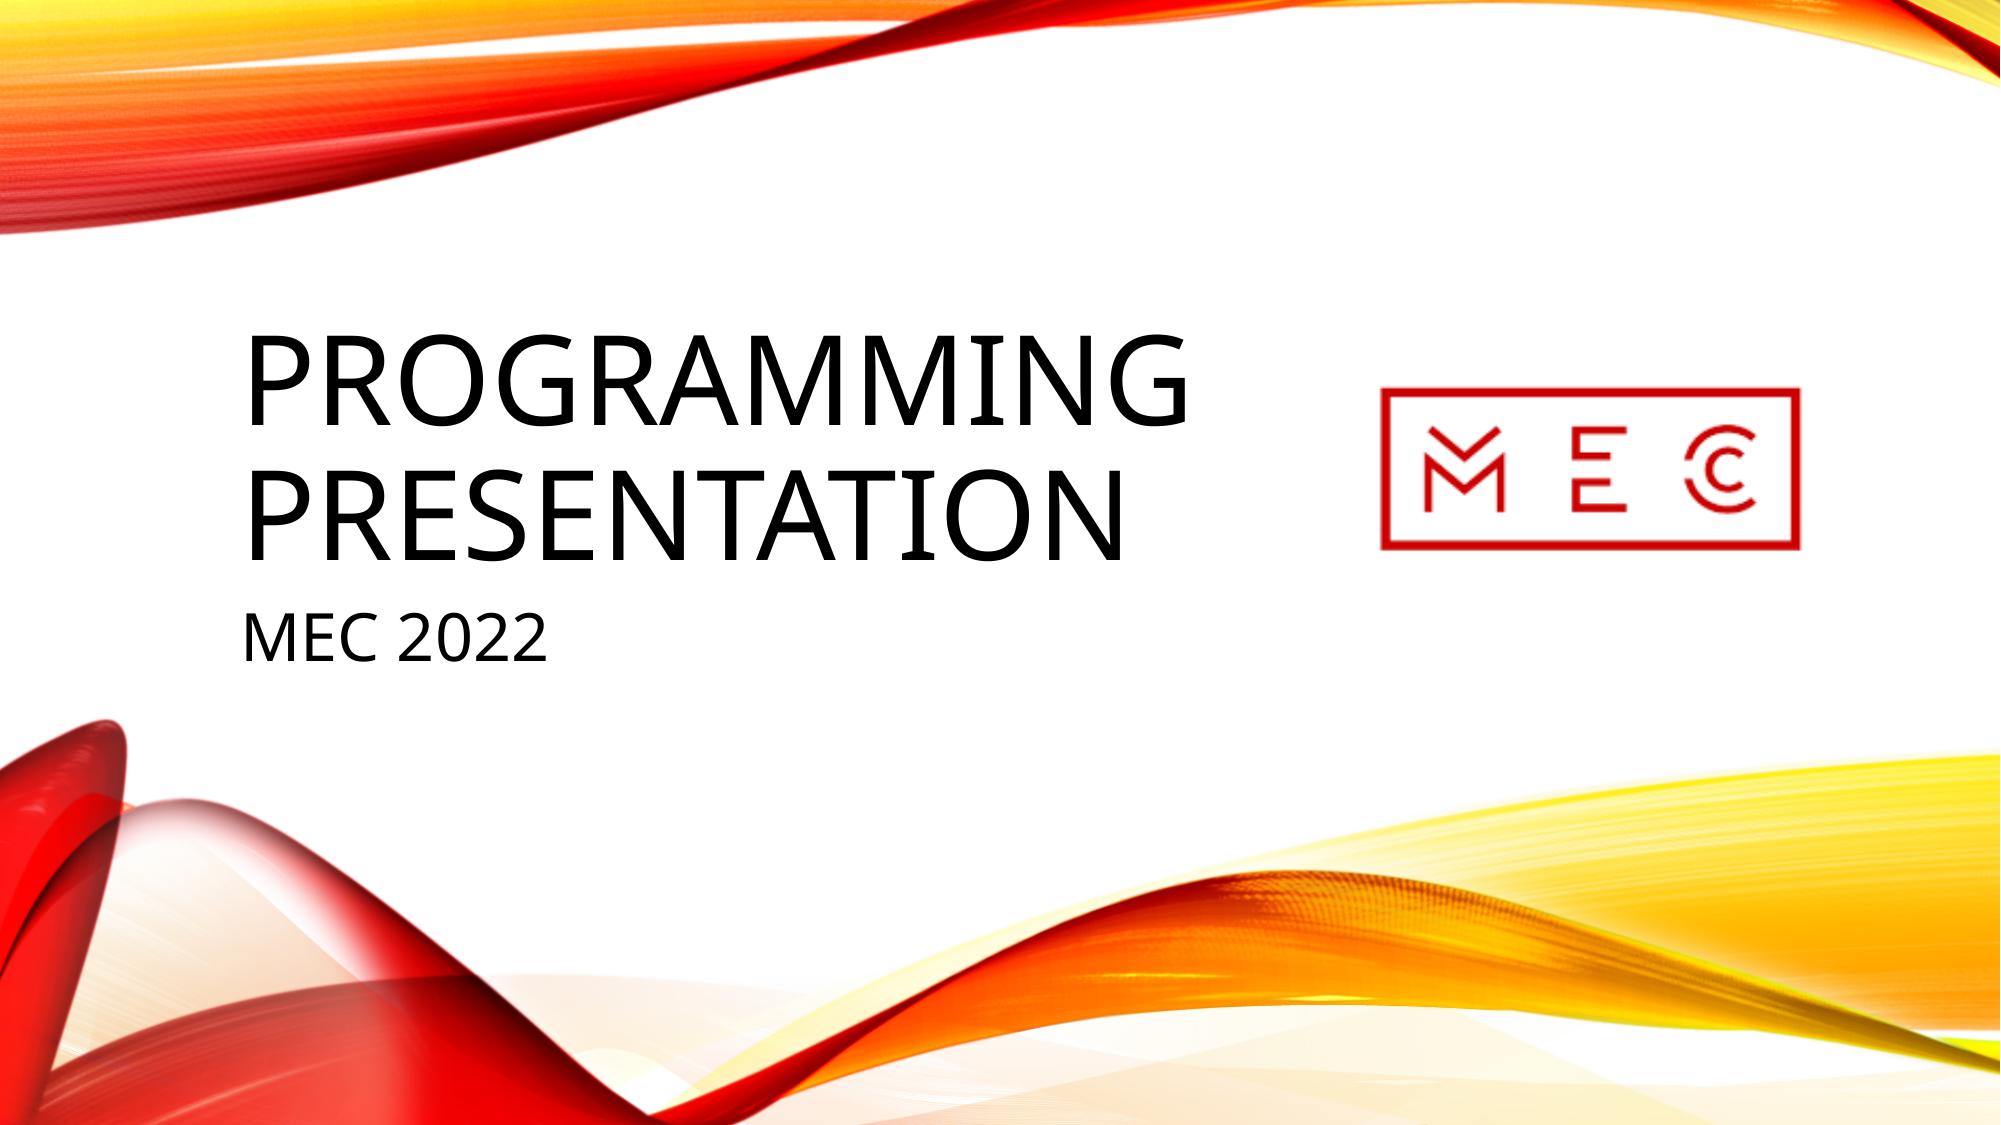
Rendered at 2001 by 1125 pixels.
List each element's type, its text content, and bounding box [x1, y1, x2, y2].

picture [0, 717, 2000, 1125]
subtitle MEC 2022 [225, 595, 1352, 709]
picture [0, 0, 2000, 709]
title Programming presentation [225, 295, 1352, 595]
